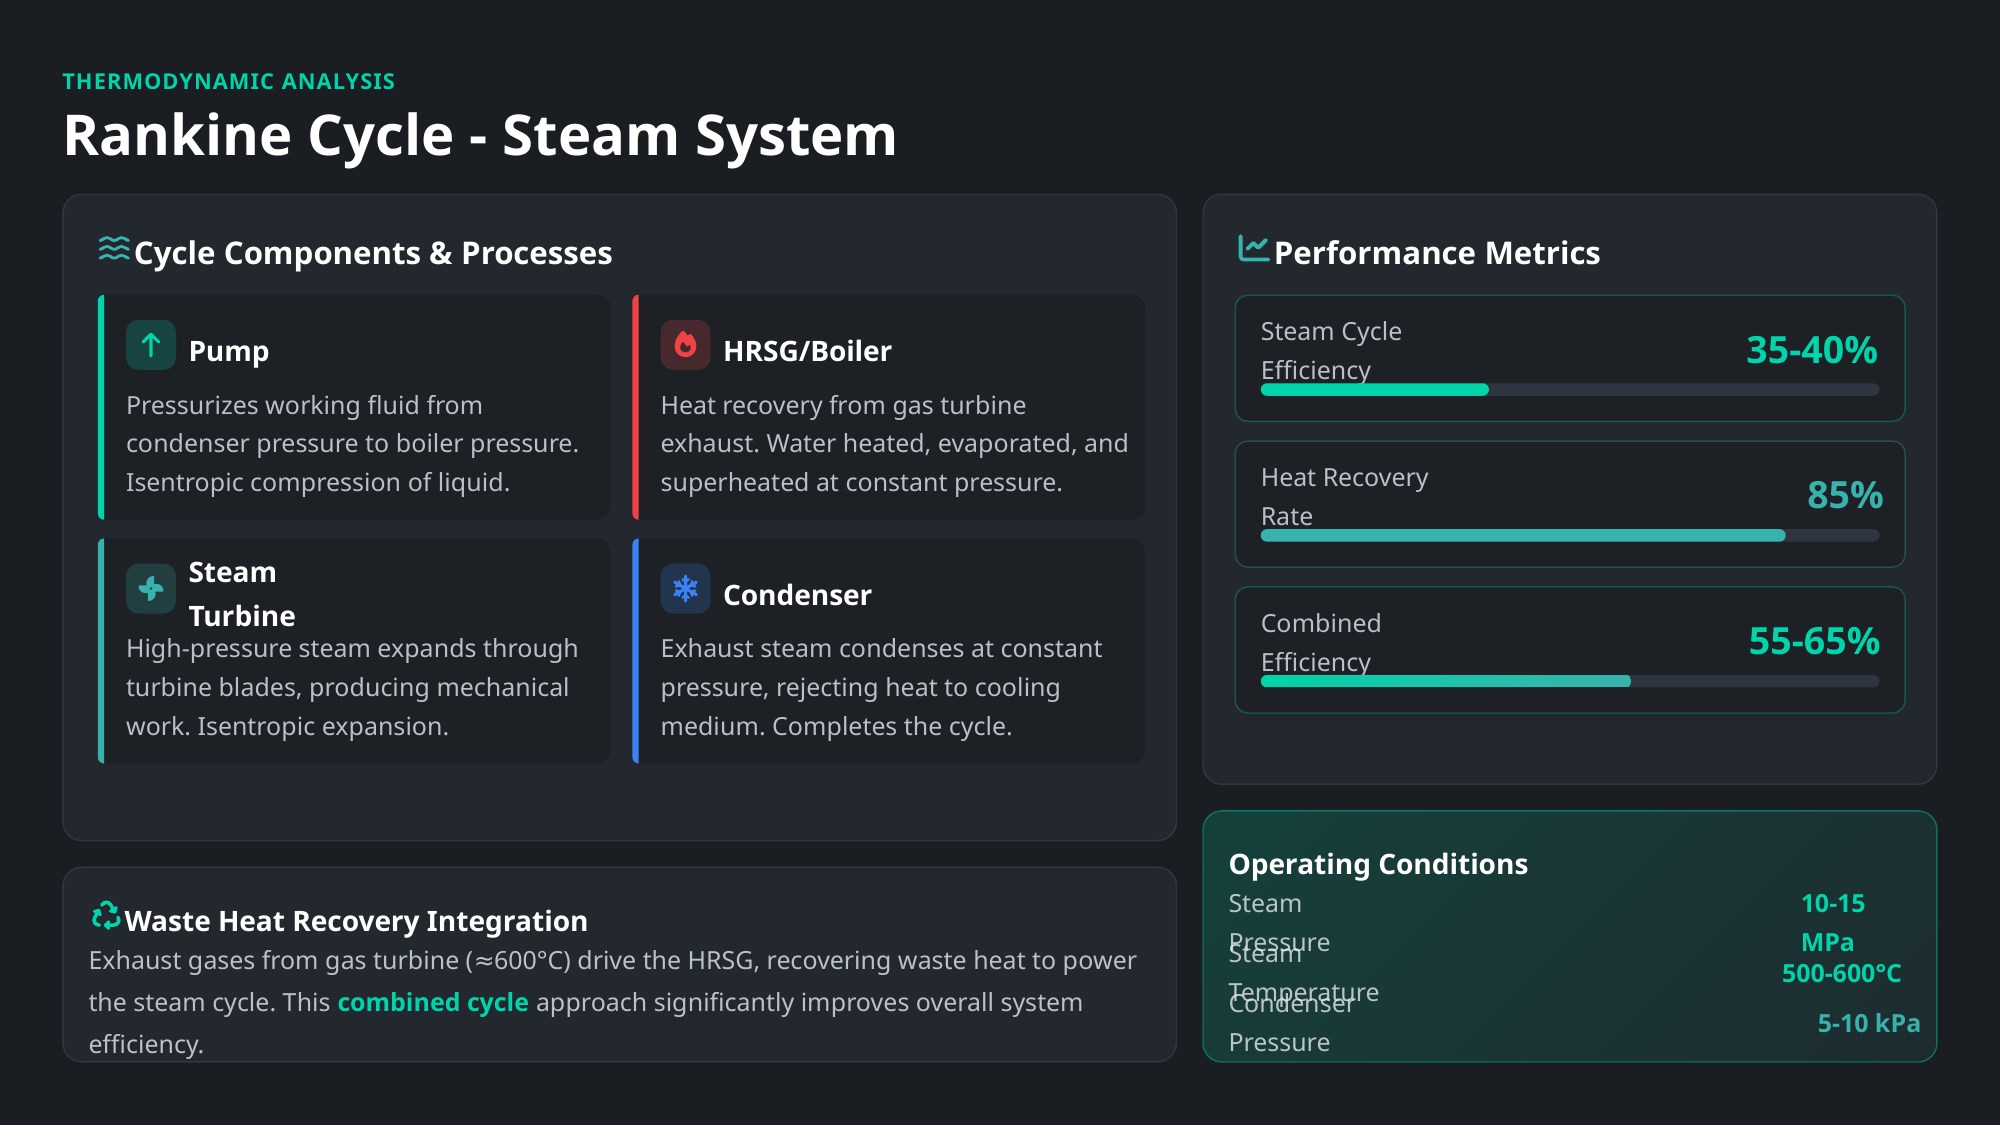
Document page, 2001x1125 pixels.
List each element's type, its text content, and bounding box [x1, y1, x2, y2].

text_box 35-40% [1746, 320, 1899, 371]
text_box [1238, 234, 1270, 262]
text_box Rankine Cycle - Steam System [62, 106, 1966, 169]
text_box [660, 563, 711, 614]
text_box [62, 194, 1177, 841]
text_box 5-10 kPa [1818, 998, 1925, 1037]
text_box [660, 319, 711, 370]
text_box Steam Pressure [1228, 898, 1409, 937]
text_box [97, 294, 105, 520]
text_box [98, 253, 130, 260]
text_box Combined Efficiency [1260, 618, 1496, 657]
text_box [674, 331, 697, 358]
text_box [1235, 441, 1906, 568]
text_box [98, 236, 130, 243]
text_box [126, 563, 177, 614]
text_box [105, 294, 611, 520]
text_box [632, 538, 639, 764]
text_box [98, 244, 130, 251]
text_box 500-600°C [1782, 948, 1925, 987]
text_box Pump [188, 322, 276, 367]
text_box Performance Metrics [1273, 226, 1921, 270]
text_box Steam Cycle Efficiency [1260, 327, 1519, 365]
text_box [62, 867, 1177, 1062]
text_box Exhaust gases from gas turbine (≈600°C) drive the HRSG, recovering waste heat to power the steam cycle. This combined cycle approach significantly improves overall system efficiency. [88, 955, 1164, 1037]
text_box [1260, 674, 1632, 688]
text_box THERMODYNAMIC ANALYSIS [62, 62, 1949, 94]
text_box [1235, 295, 1906, 422]
text_box [1203, 810, 1937, 1062]
text_box [639, 538, 1145, 764]
text_box [126, 319, 177, 370]
text_box [673, 574, 698, 603]
text_box [1783, 529, 1880, 542]
text_box [104, 915, 121, 930]
text_box 85% [1807, 466, 1898, 517]
text_box [1626, 674, 1880, 688]
text_box 10-15 MPa [1800, 898, 1925, 937]
text_box Condenser Pressure [1228, 998, 1457, 1037]
text_box 55-65% [1748, 612, 1898, 663]
text_box Pressurizes working fluid from condenser pressure to boiler pressure. Isentropic compression of liquid. [125, 382, 598, 495]
text_box [142, 333, 160, 358]
text_box Heat Recovery Rate [1260, 472, 1488, 511]
text_box Waste Heat Recovery Integration [124, 892, 1166, 937]
text_box [105, 538, 611, 764]
text_box Steam Turbine [188, 566, 384, 611]
text_box Steam Temperature [1228, 948, 1455, 987]
text_box Exhaust steam condenses at constant pressure, rejecting heat to cooling medium. Completes the cycle. [660, 626, 1133, 739]
text_box [100, 900, 118, 914]
text_box [1486, 383, 1880, 396]
text_box Condenser [723, 566, 874, 611]
text_box [1235, 586, 1906, 713]
text_box Operating Conditions [1228, 836, 1926, 881]
text_box [1260, 383, 1489, 396]
text_box [97, 538, 105, 764]
text_box [632, 294, 639, 520]
text_box Heat recovery from gas turbine exhaust. Water heated, evaporated, and superheated at constant pressure. [660, 382, 1133, 495]
text_box [138, 576, 164, 601]
text_box [92, 908, 102, 927]
text_box High-pressure steam expands through turbine blades, producing mechanical work. Isentropic expansion. [125, 626, 598, 739]
text_box HRSG/Boiler [723, 322, 894, 367]
text_box Cycle Components & Processes [133, 226, 1161, 270]
text_box [1260, 529, 1786, 542]
text_box [639, 294, 1145, 520]
text_box [1203, 194, 1937, 785]
